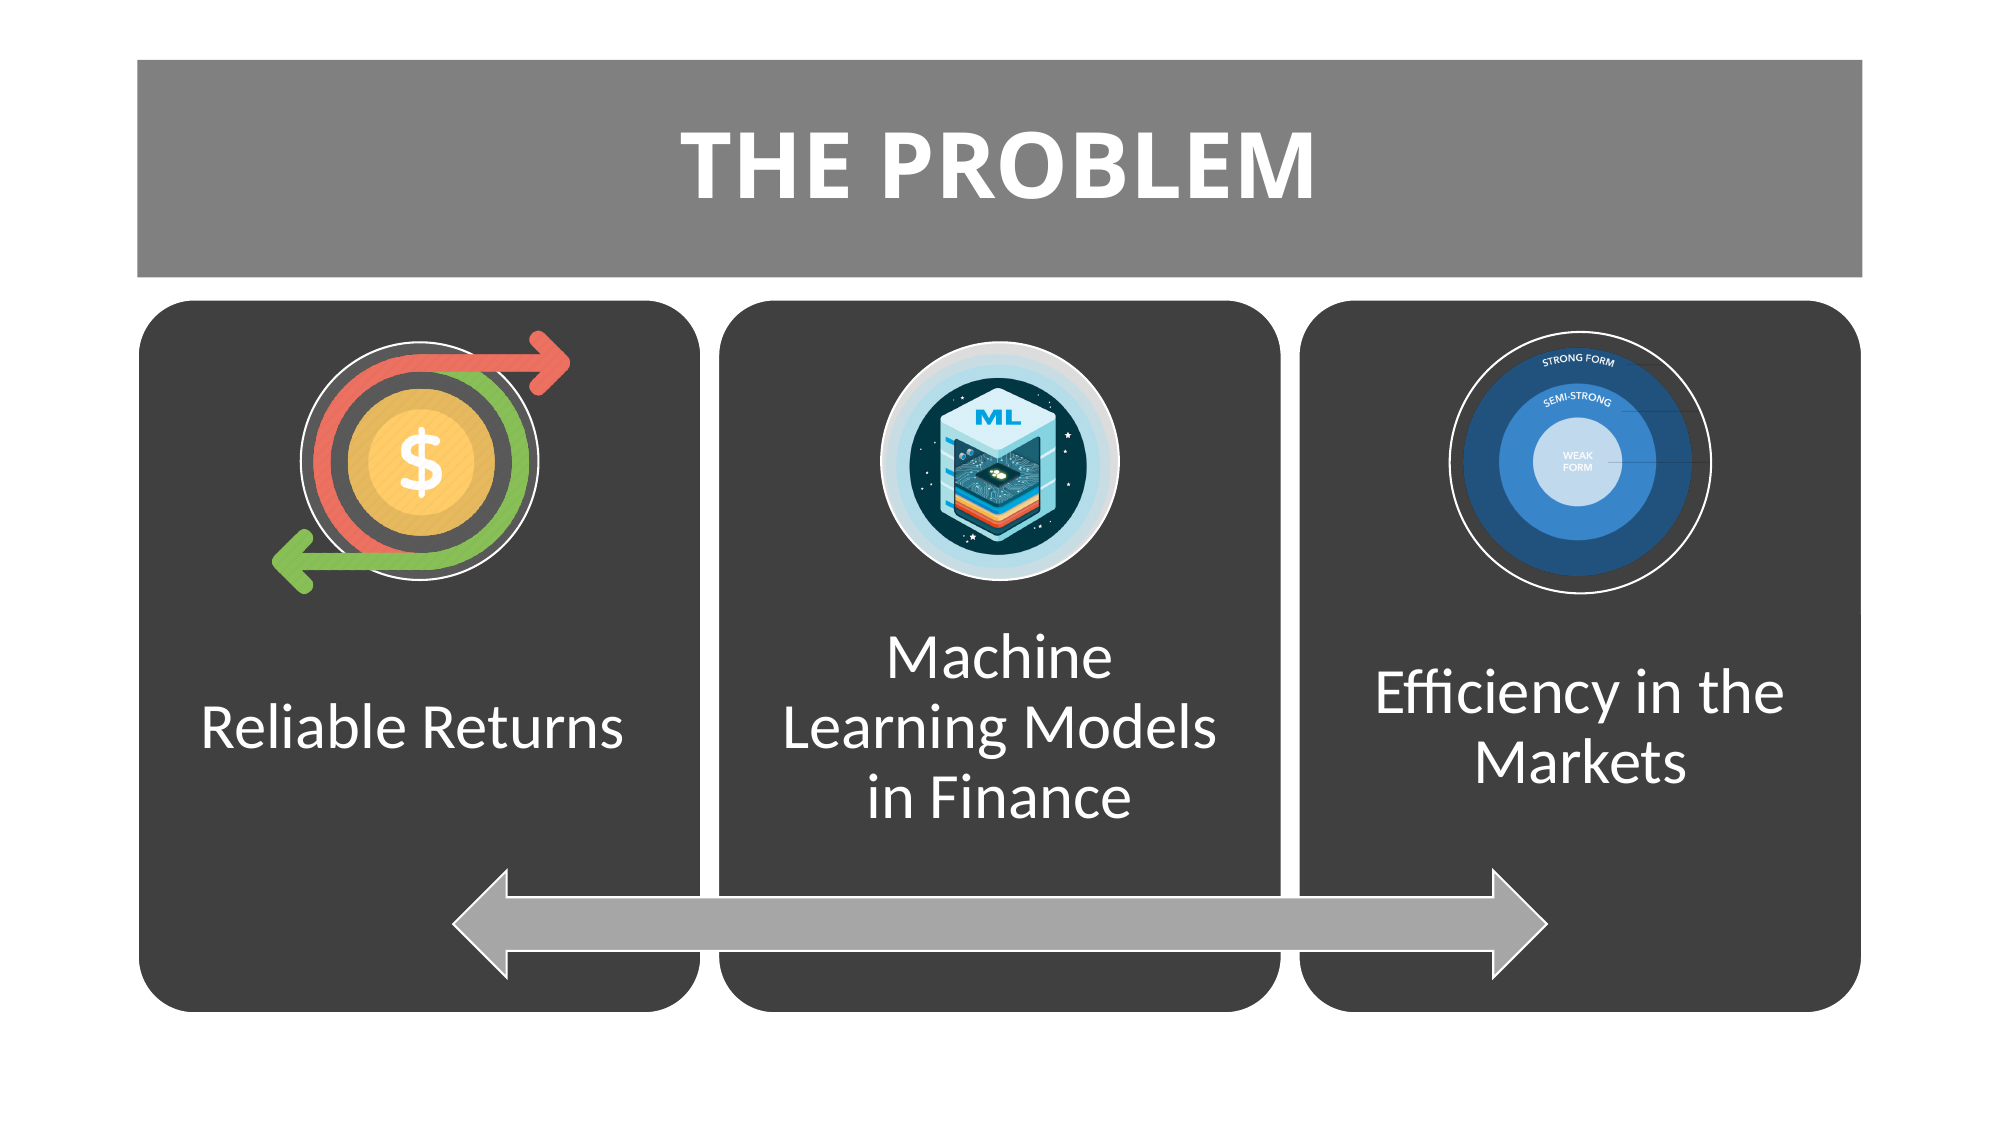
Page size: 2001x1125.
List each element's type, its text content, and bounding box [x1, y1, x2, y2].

title THE PROBLEM [137, 59, 1863, 278]
picture [272, 313, 570, 611]
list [137, 299, 1863, 1014]
